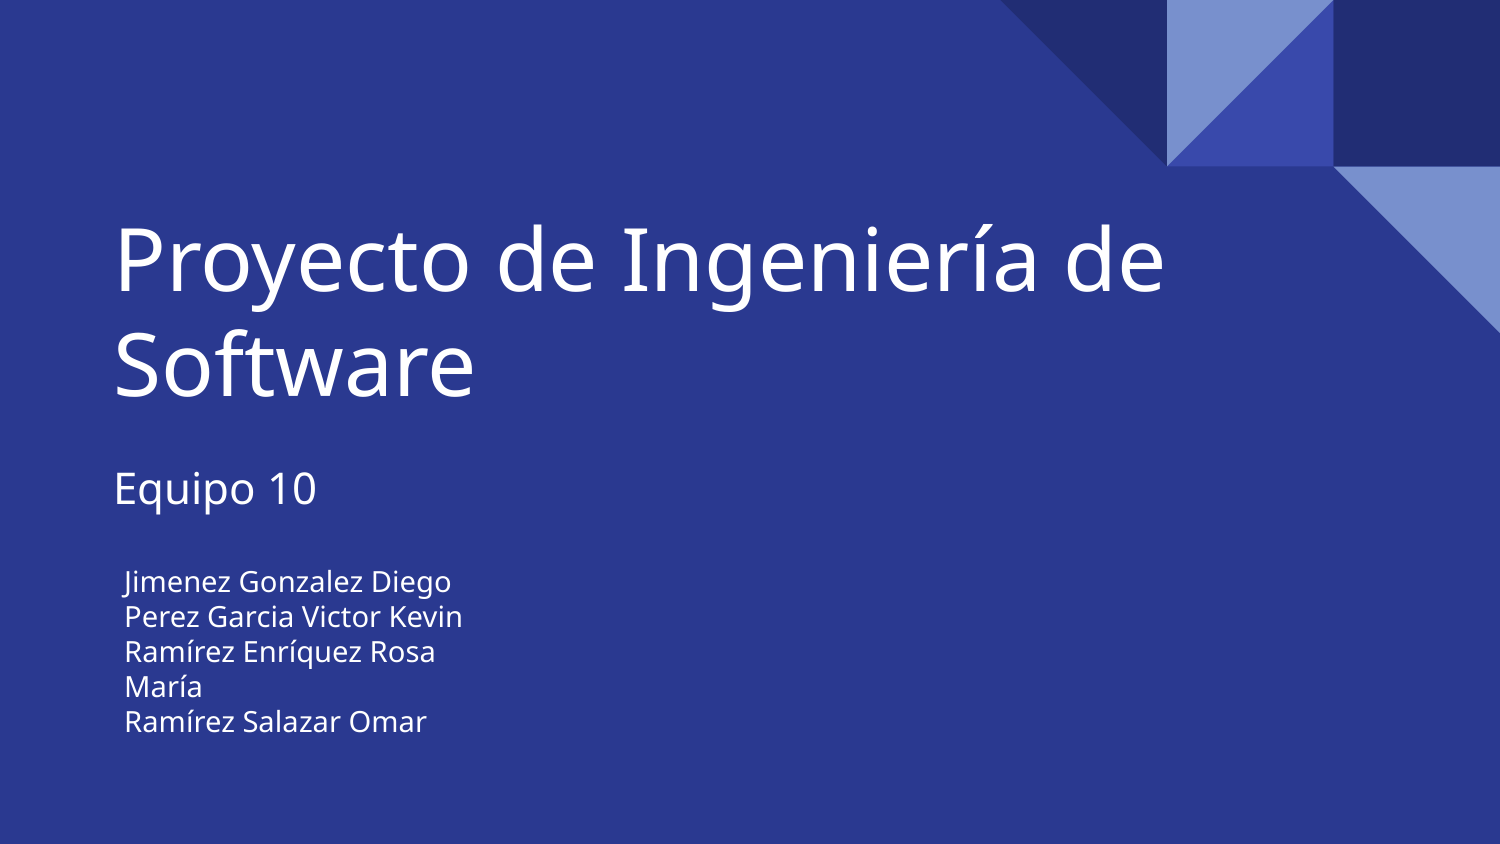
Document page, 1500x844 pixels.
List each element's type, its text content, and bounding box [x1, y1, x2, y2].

title Proyecto de Ingeniería de Software [98, 291, 1447, 429]
subtitle Equipo 10 [98, 445, 1447, 517]
text_box Jimenez Gonzalez Diego Perez Garcia Victor Kevin Ramírez Enríquez Rosa María Ramírez Salazar Omar [109, 548, 538, 758]
